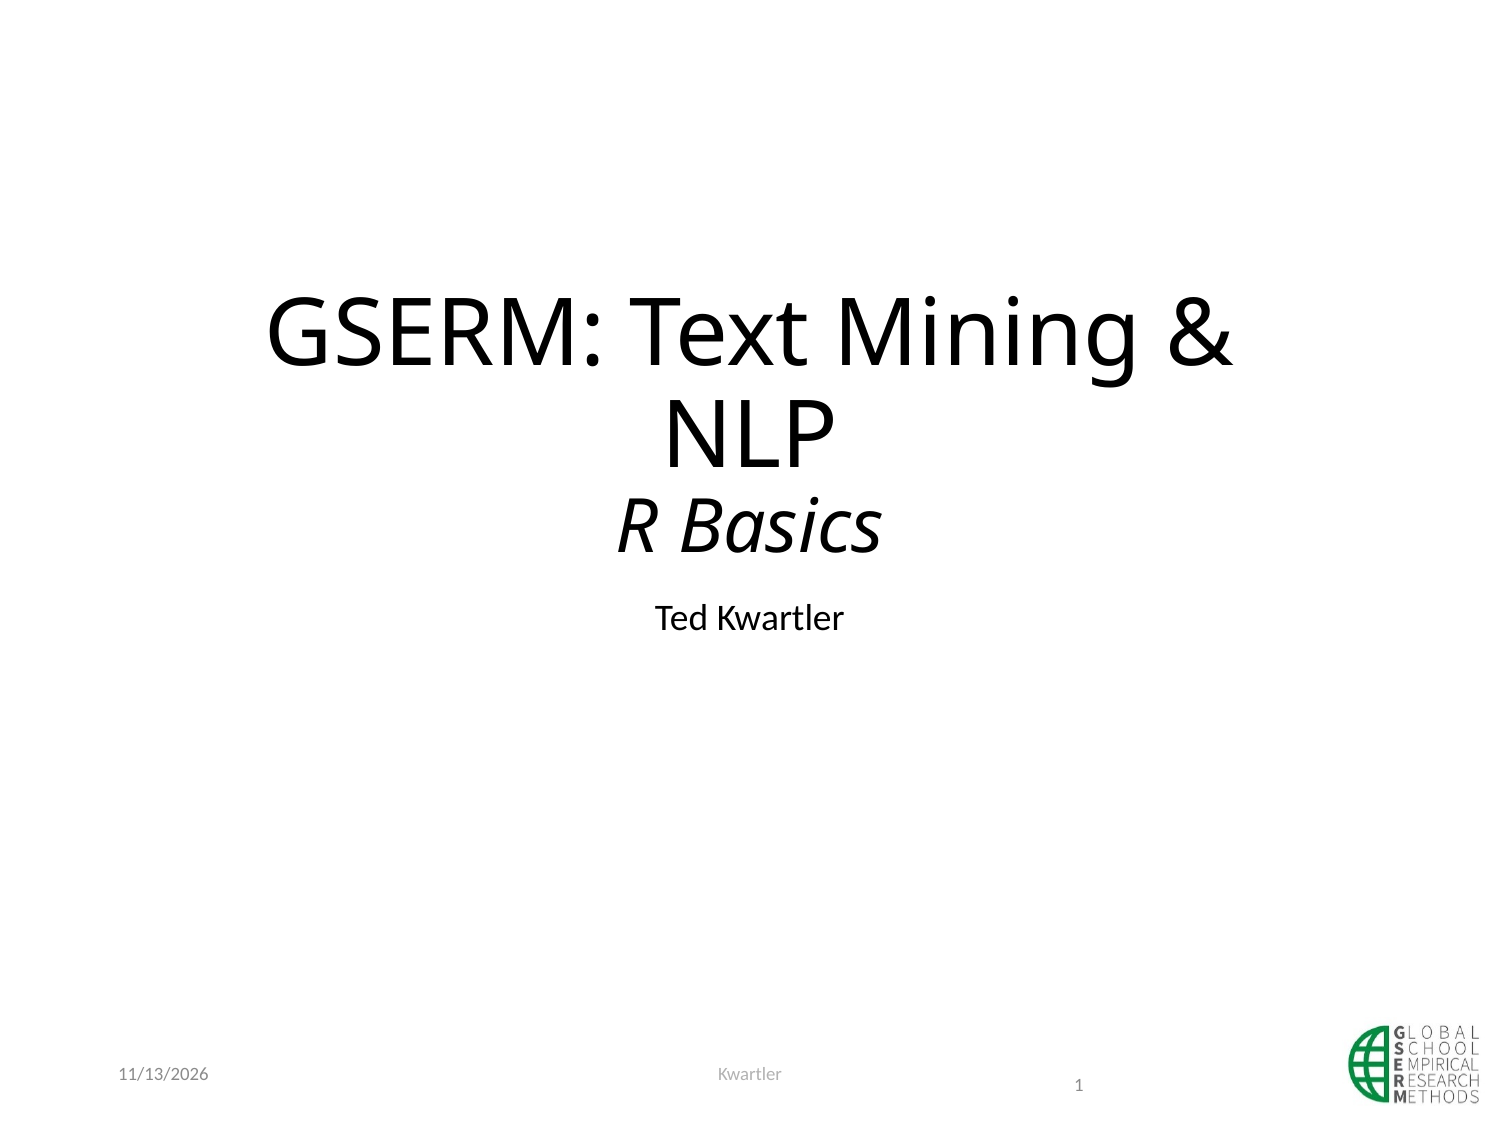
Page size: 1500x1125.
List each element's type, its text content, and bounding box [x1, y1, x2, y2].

subtitle Ted Kwartler [187, 590, 1313, 863]
title GSERM: Text Mining & NLP R Basics [187, 184, 1313, 576]
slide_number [103, 1042, 441, 1103]
slide_number 1 [1059, 1042, 1200, 1103]
footer Kwartler [496, 1042, 1004, 1103]
picture [1342, 1017, 1500, 1106]
